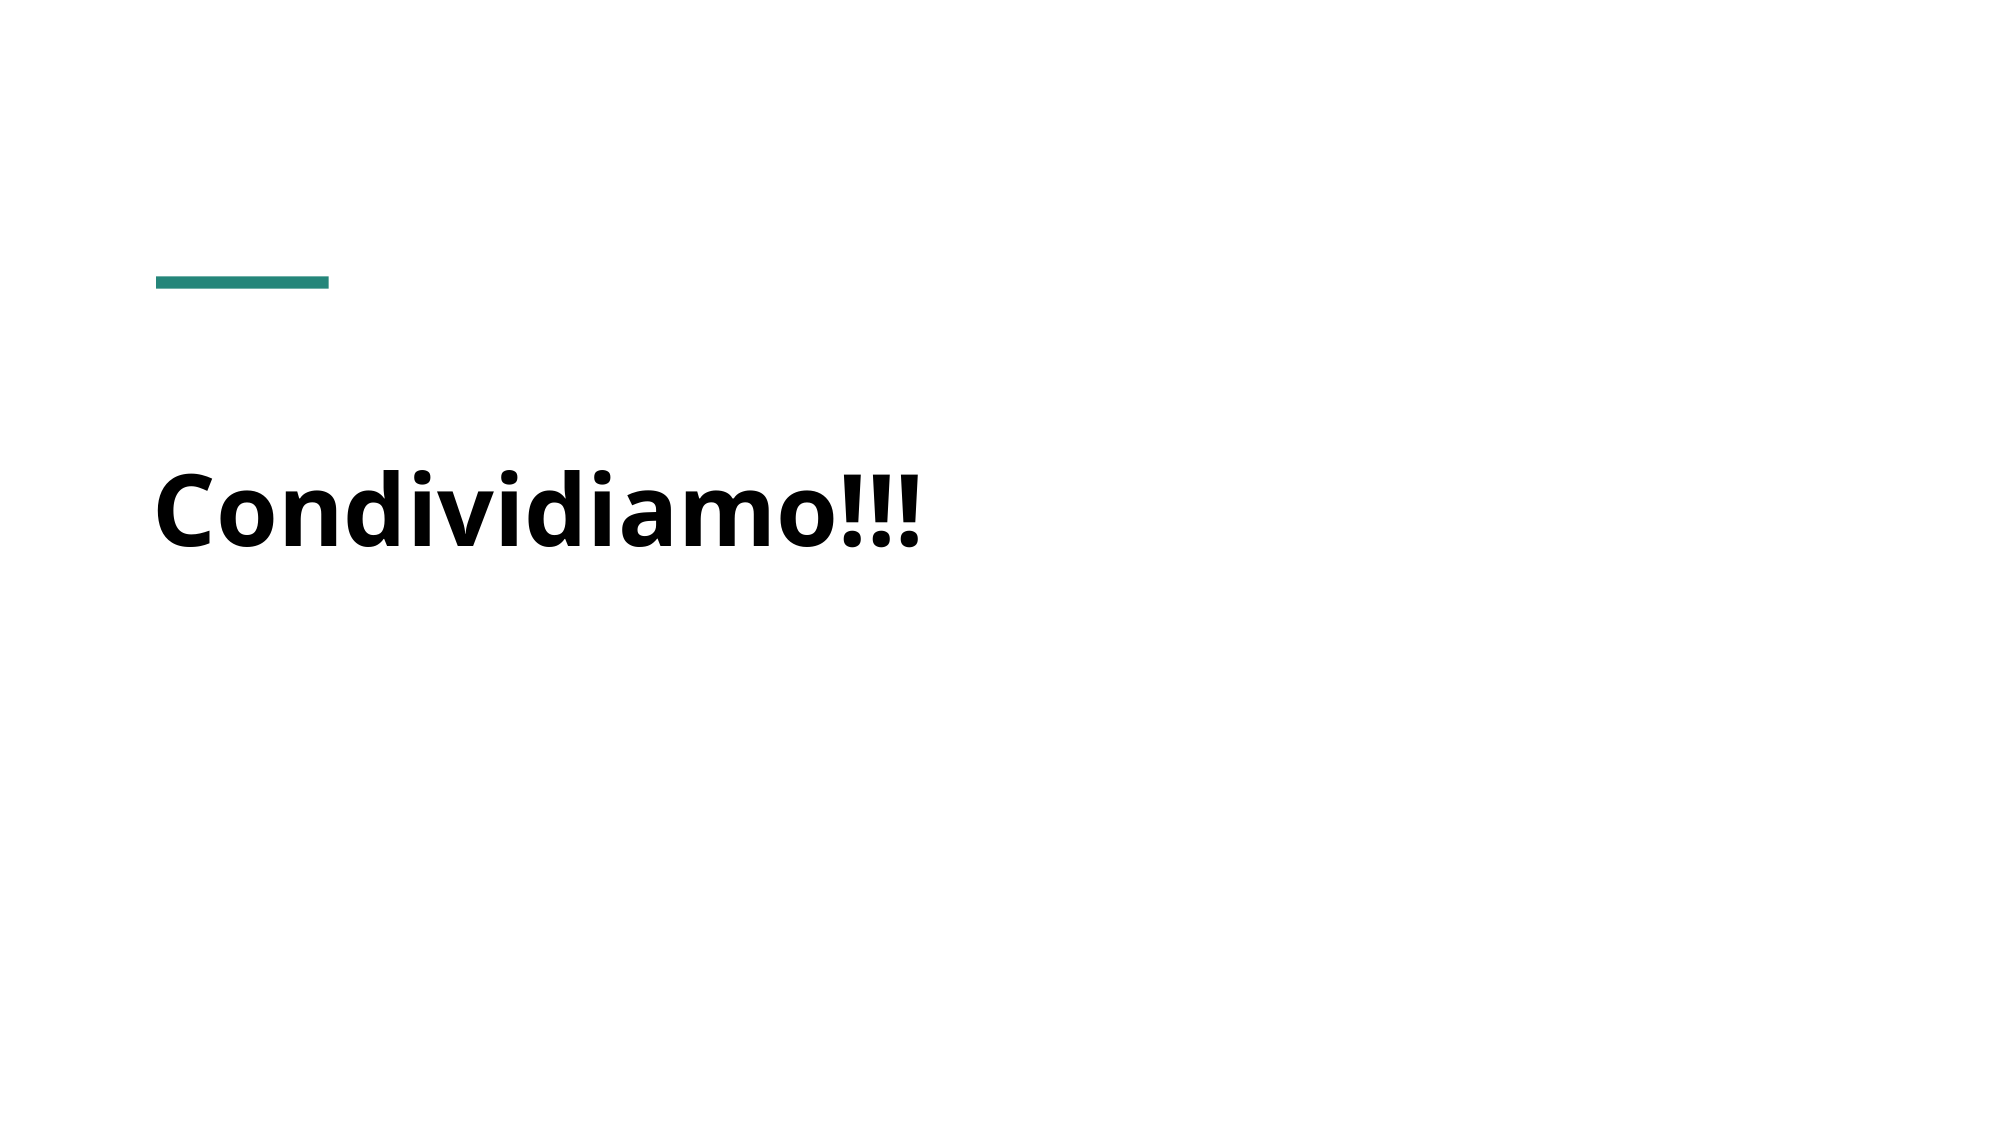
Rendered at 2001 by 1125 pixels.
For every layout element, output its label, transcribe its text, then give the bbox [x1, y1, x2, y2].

title Condividiamo!!! [137, 329, 1771, 576]
